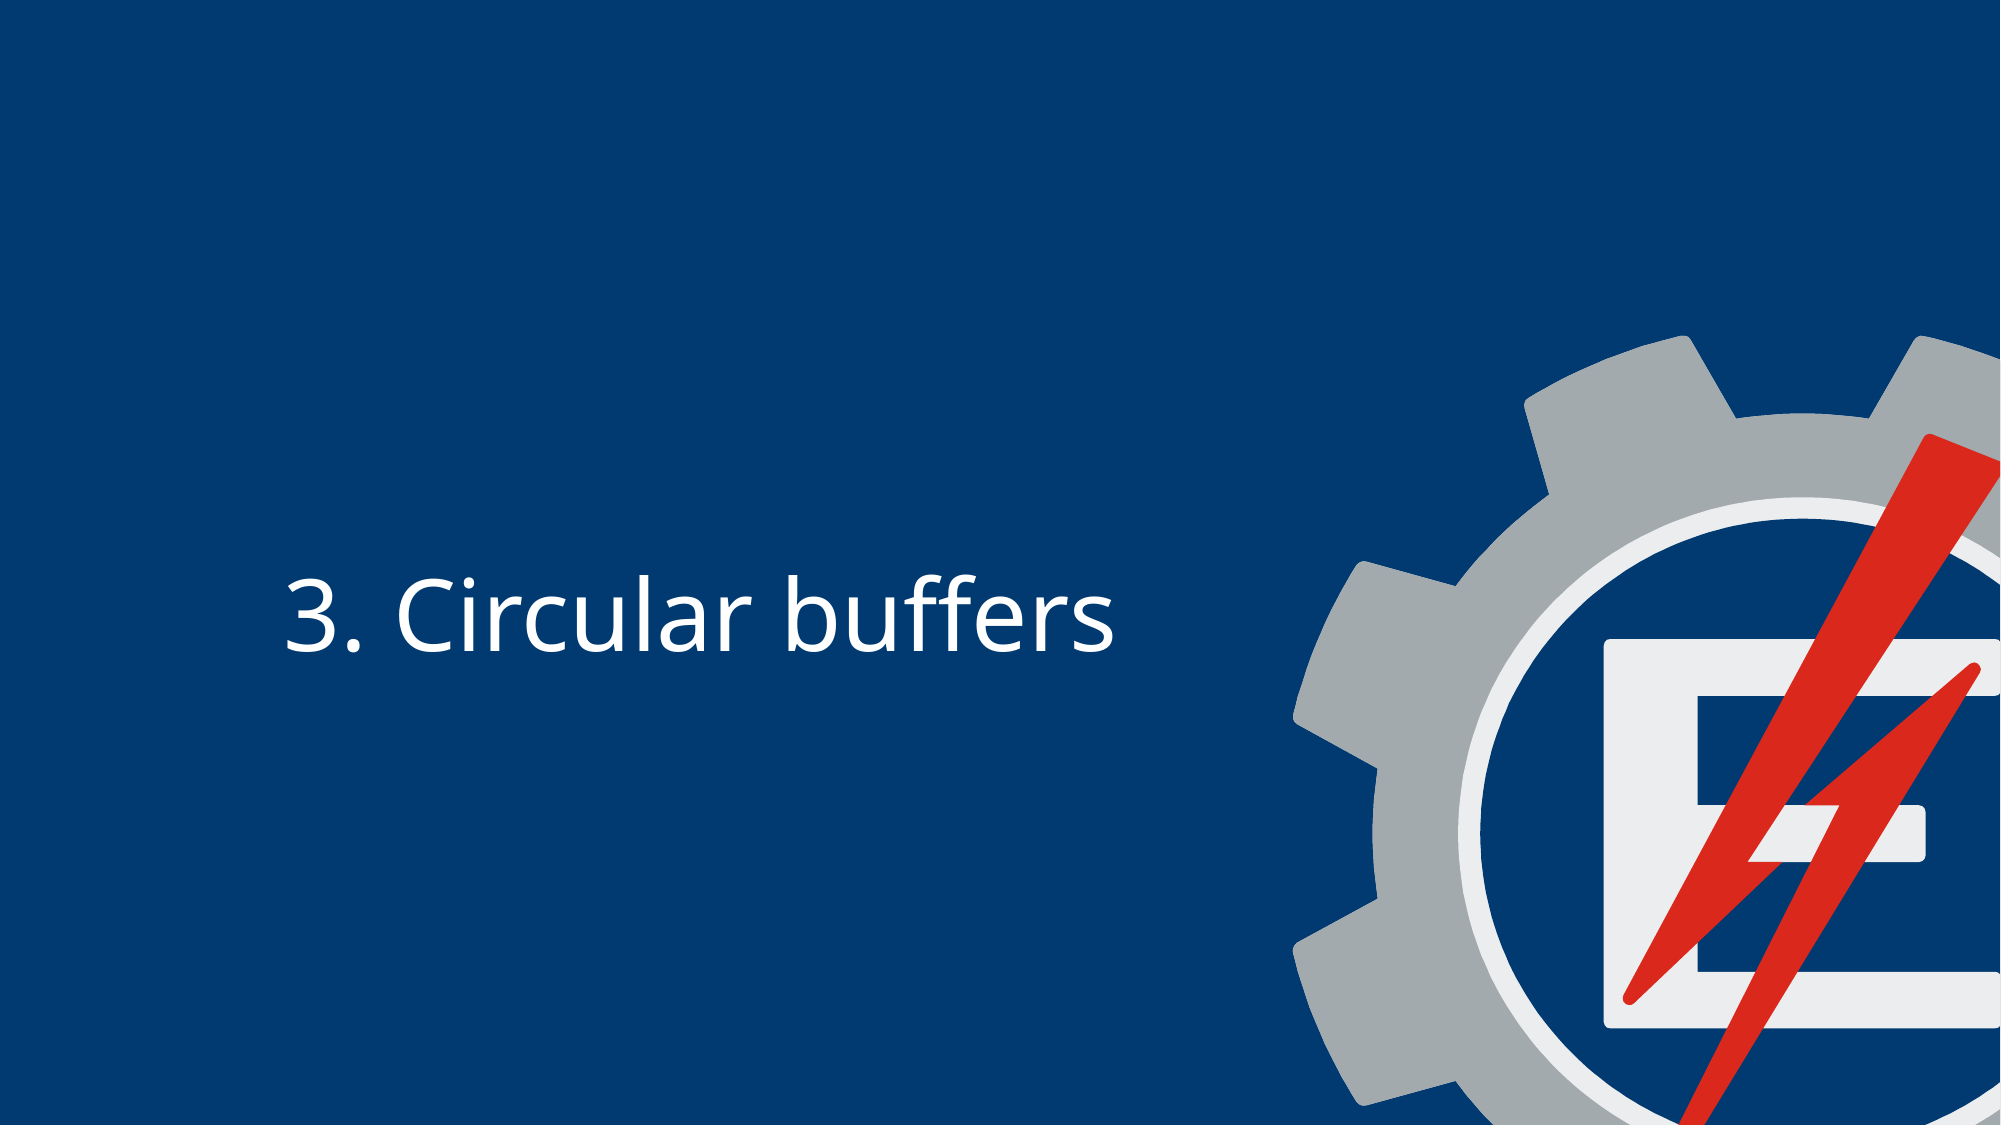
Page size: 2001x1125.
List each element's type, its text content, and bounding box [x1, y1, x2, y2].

title 3. Circular buffers [137, 172, 1265, 681]
